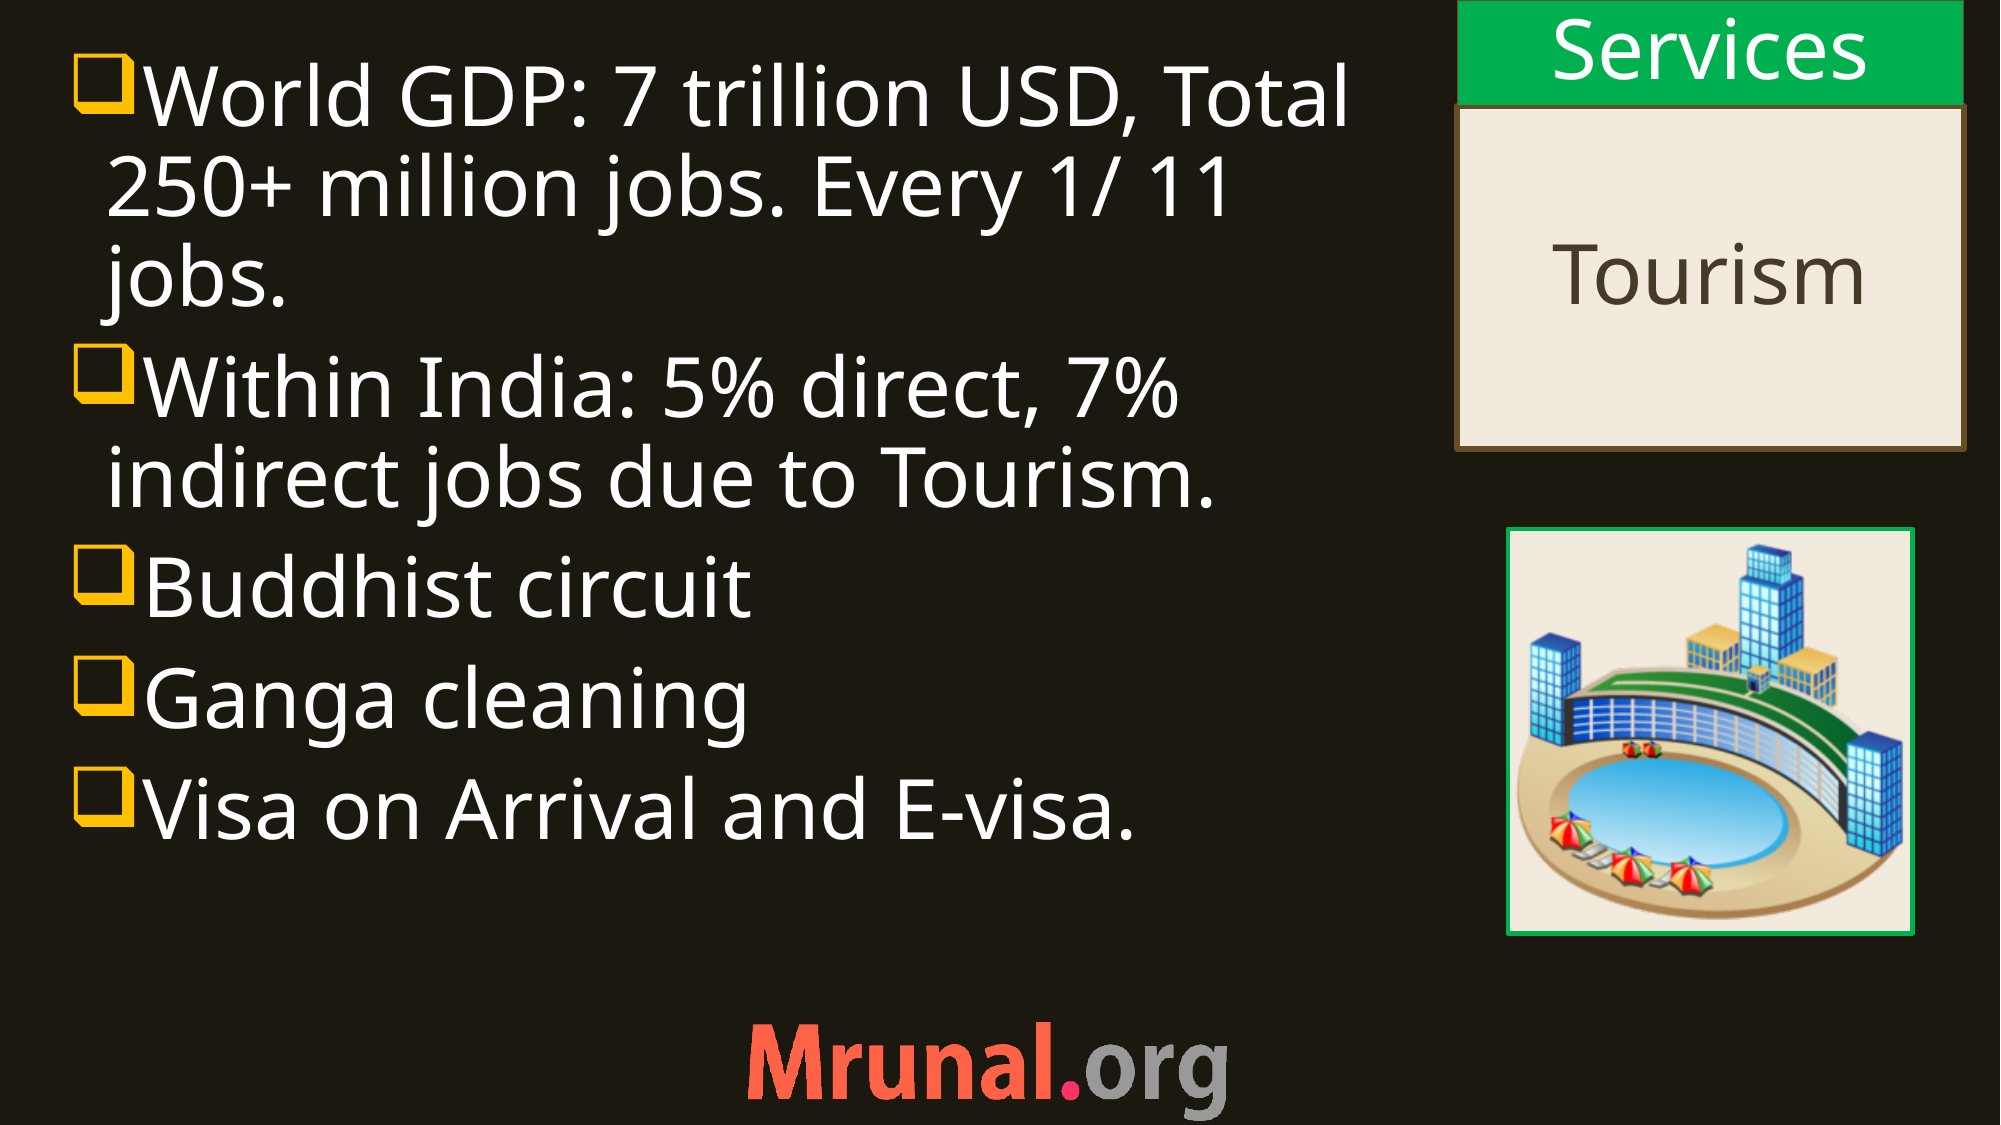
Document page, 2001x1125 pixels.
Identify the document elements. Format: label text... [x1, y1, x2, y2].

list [1510, 530, 1911, 932]
title Tourism [1454, 103, 1967, 452]
list World GDP: 7 trillion USD, Total 250+ million jobs. Every 1/ 11 jobs. Within India: 5% direct, 7% indirect jobs due to Tourism. Buddhist circuit Ganga cleaning Visa on Arrival and E-visa. [52, 47, 1447, 1014]
list Services [1457, 0, 1964, 106]
picture [741, 1014, 1230, 1125]
